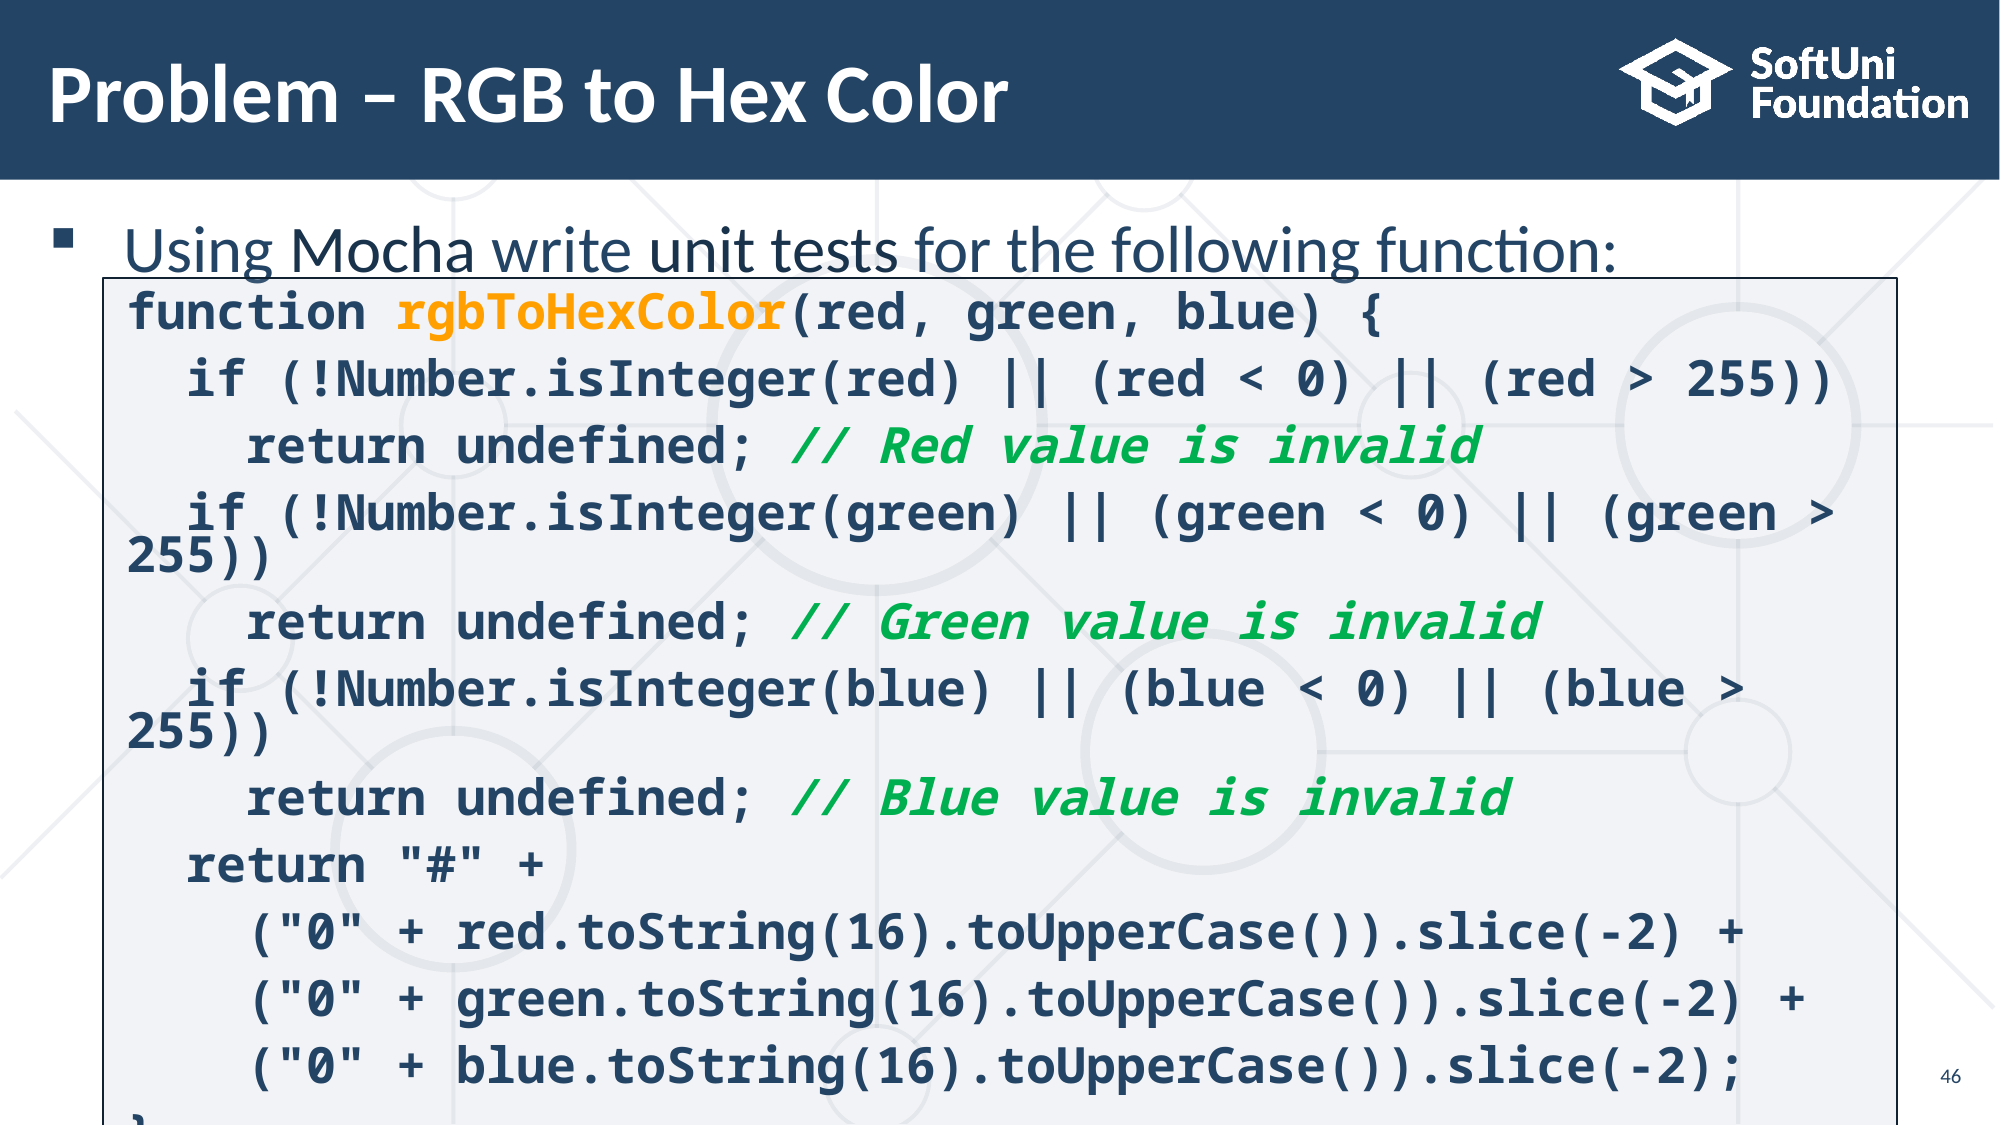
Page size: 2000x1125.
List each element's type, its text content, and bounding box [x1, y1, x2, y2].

text_box function rgbToHexColor(red, green, blue) { if (!Number.isInteger(red) || (red < 0) || (red > 255)) return undefined; // Red value is invalid if (!Number.isInteger(green) || (green < 0) || (green > 255)) return undefined; // Green value is invalid if (!Number.isInteger(blue) || (blue < 0) || (blue > 255)) return undefined; // Blue value is invalid return "#" + ("0" + red.toString(16).toUpperCase()).slice(-2) + ("0" + green.toString(16).toUpperCase()).slice(-2) + ("0" + blue.toString(16).toUpperCase()).slice(-2); } [102, 278, 1898, 1125]
list Using Mocha write unit tests for the following function: [31, 196, 1970, 1050]
picture [1618, 38, 1968, 126]
slide_number 46 [1898, 1049, 1968, 1101]
title Problem – RGB to Hex Color [31, 16, 1591, 162]
